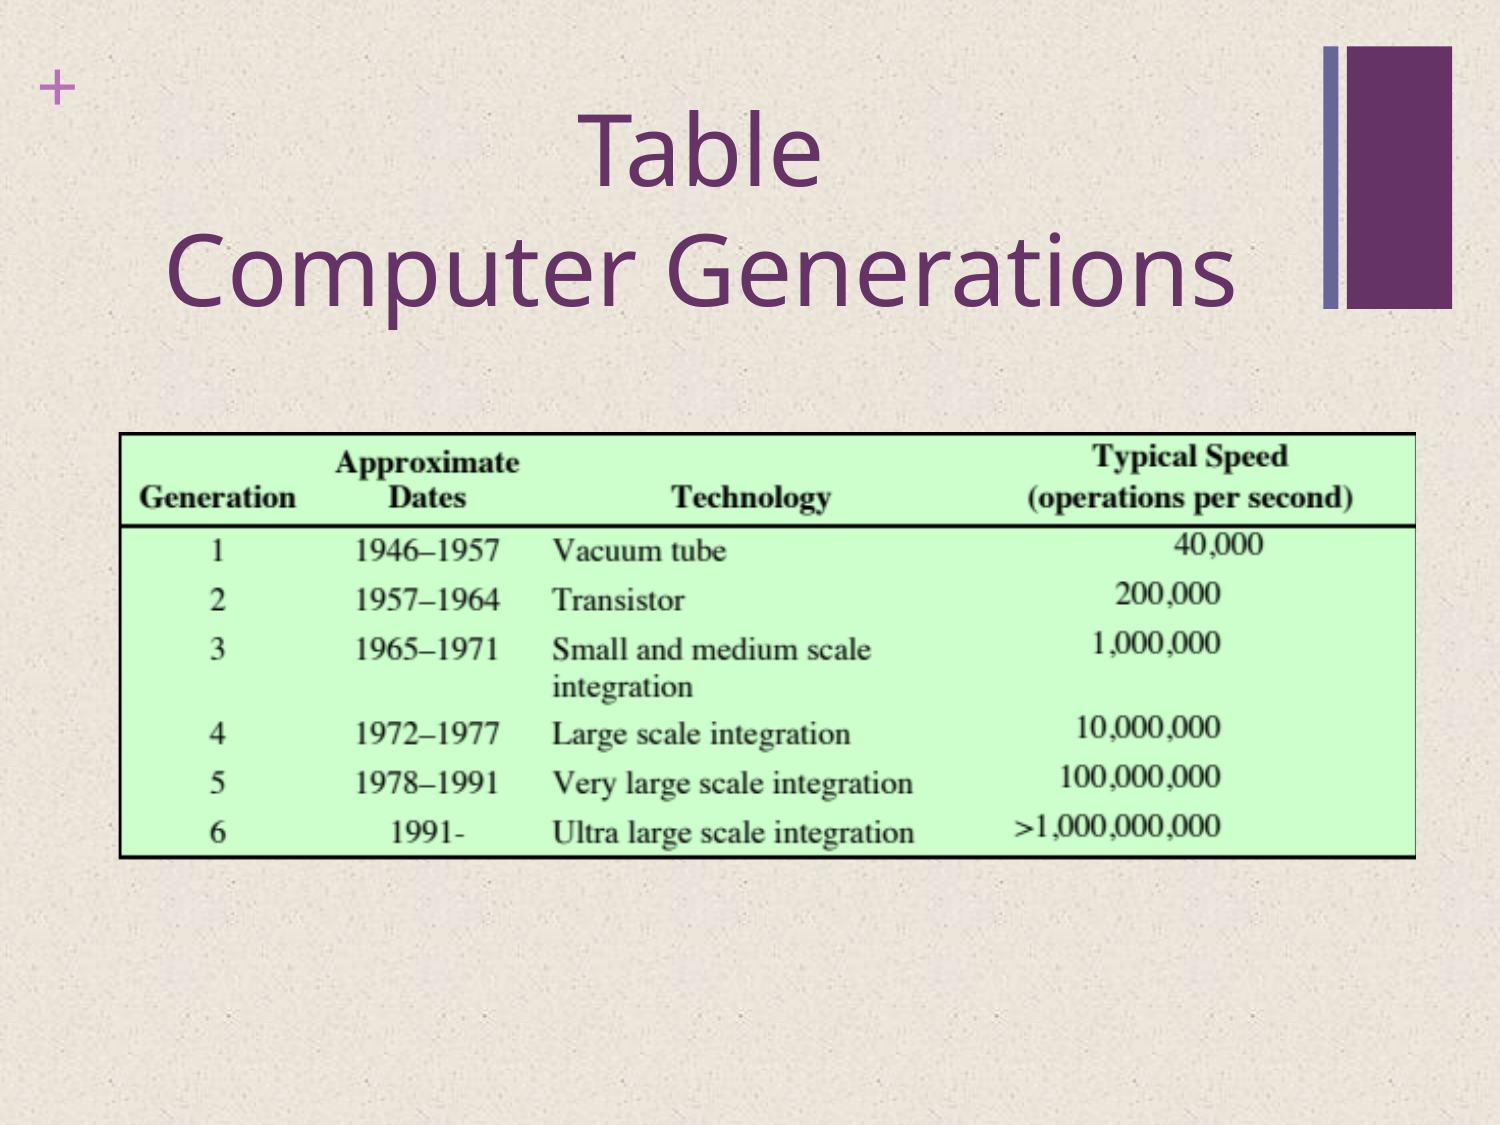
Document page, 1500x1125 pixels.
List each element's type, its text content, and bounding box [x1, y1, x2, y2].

picture [117, 432, 1417, 932]
title Table Computer Generations [81, 79, 1322, 315]
list [81, 324, 1322, 1005]
